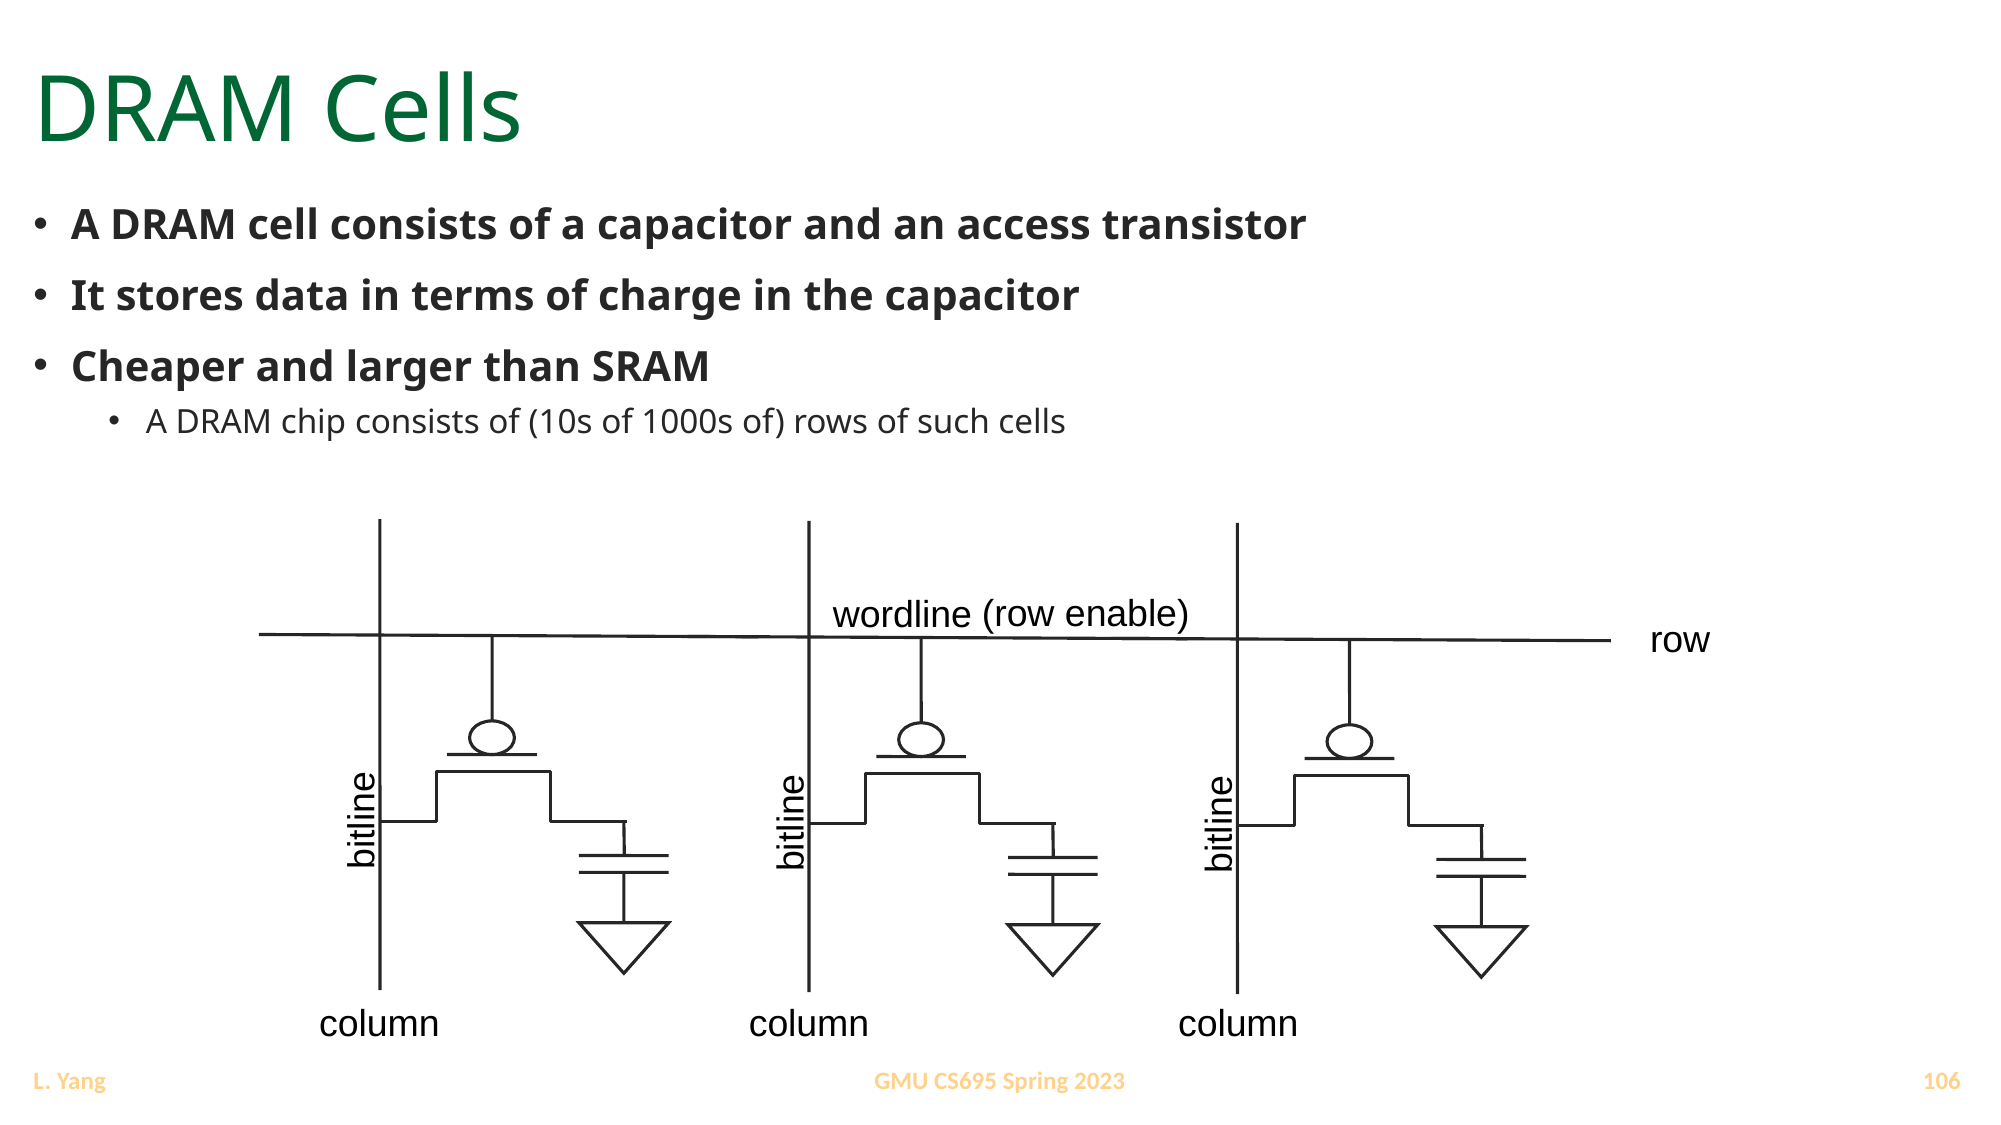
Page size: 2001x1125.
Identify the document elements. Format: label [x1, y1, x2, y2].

footer [662, 1050, 1338, 1110]
title [18, 25, 1977, 169]
text_box [1635, 612, 1726, 668]
text_box [304, 997, 455, 1050]
slide_number [18, 1050, 469, 1110]
slide_number [1526, 1050, 1977, 1110]
text_box [258, 518, 1611, 994]
text_box [1163, 997, 1314, 1050]
text_box [733, 997, 884, 1050]
list [18, 190, 1976, 1035]
